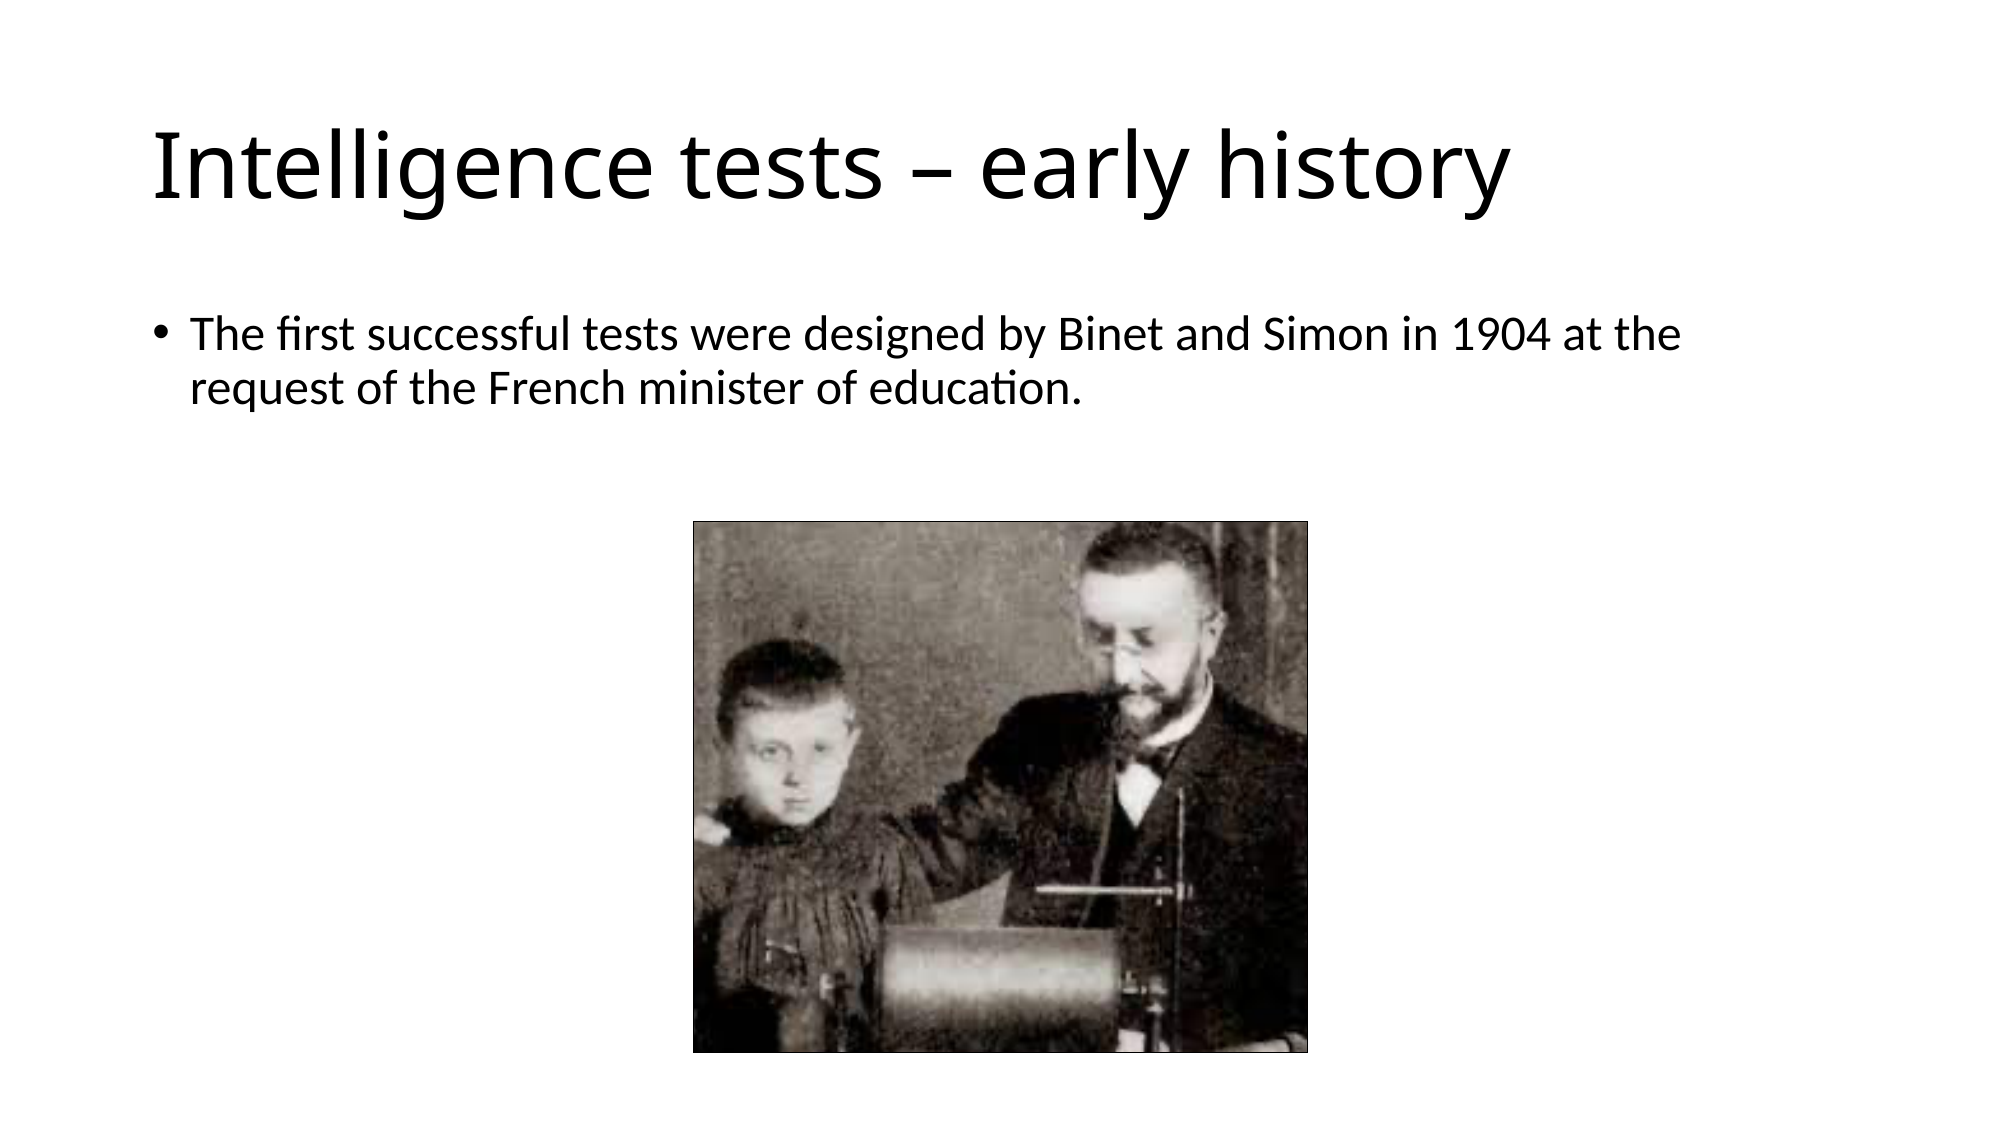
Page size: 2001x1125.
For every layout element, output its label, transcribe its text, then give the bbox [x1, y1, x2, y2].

title Intelligence tests – early history [137, 59, 1863, 278]
picture [693, 521, 1308, 1053]
list The first successful tests were designed by Binet and Simon in 1904 at the request of the French minister of education. [137, 299, 1863, 1014]
